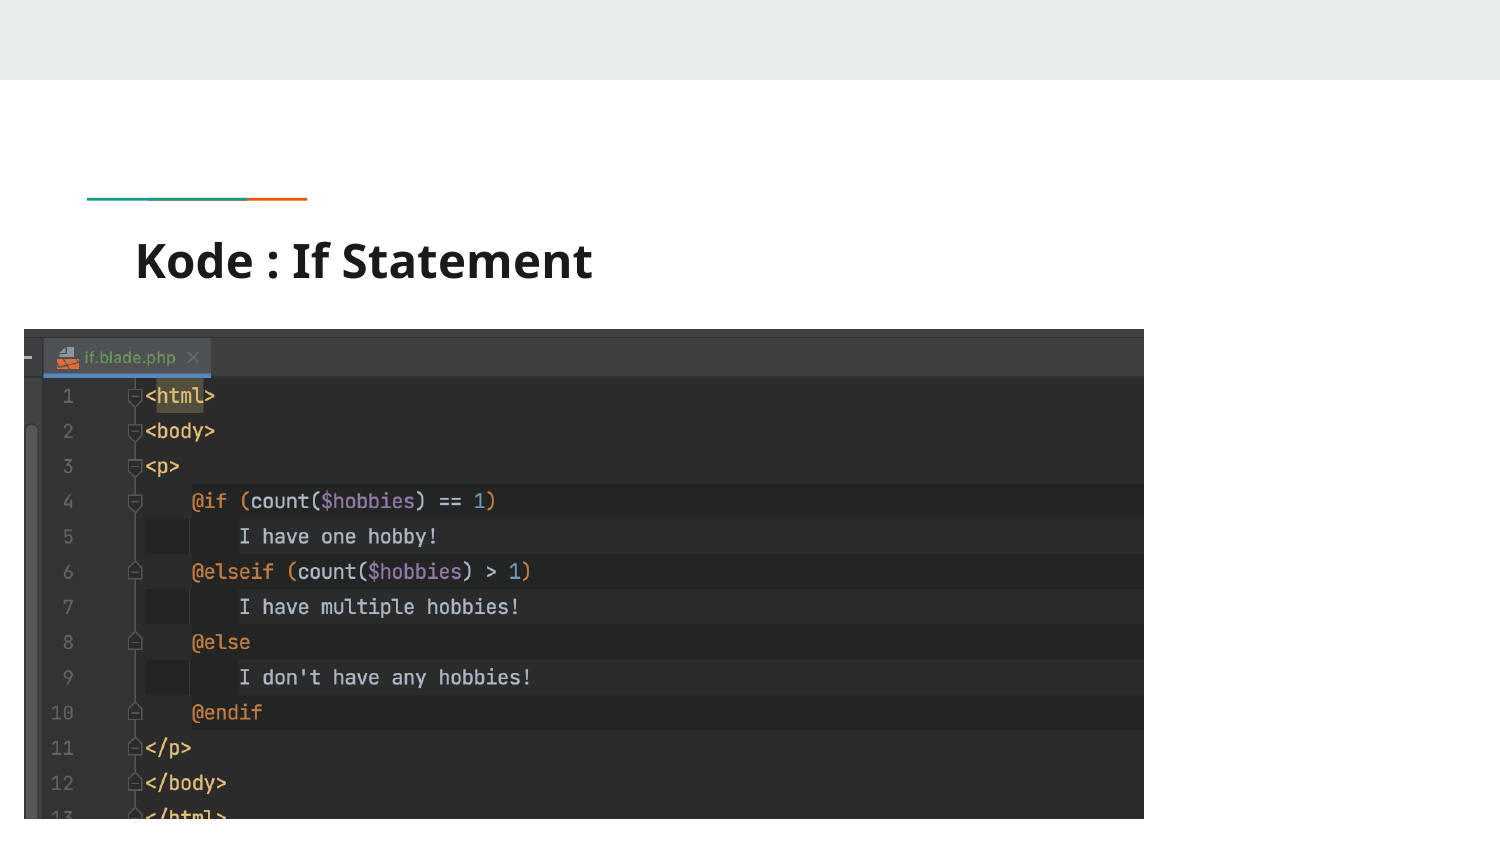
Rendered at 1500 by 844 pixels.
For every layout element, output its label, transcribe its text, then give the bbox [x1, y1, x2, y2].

picture [24, 328, 1144, 819]
title Kode : If Statement [119, 216, 1381, 305]
